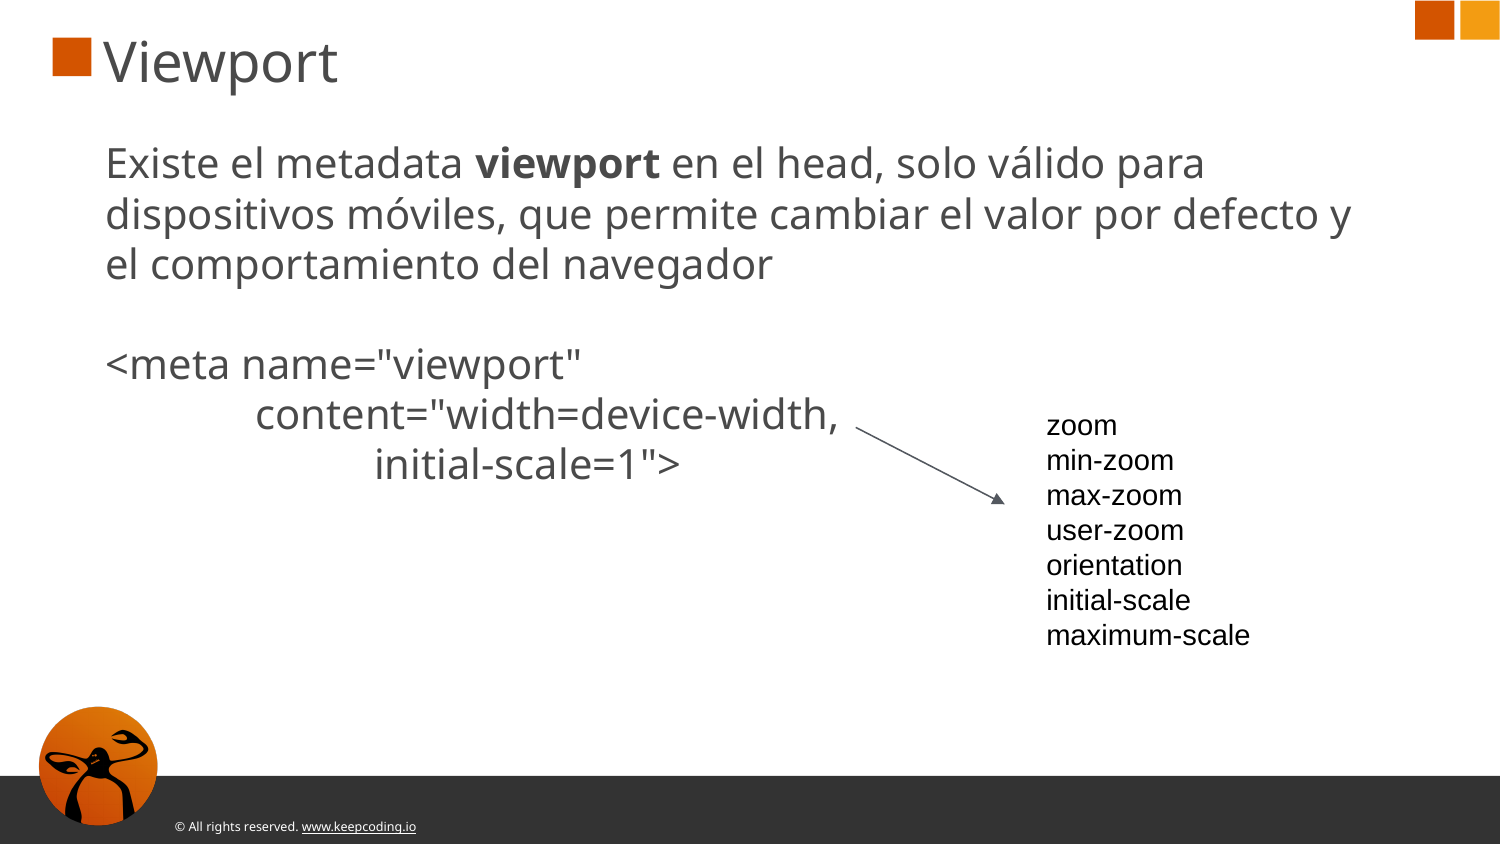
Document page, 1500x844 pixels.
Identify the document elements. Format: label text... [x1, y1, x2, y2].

list Existe el metadata viewport en el head, solo válido para dispositivos móviles, que permite cambiar el valor por defecto y el comportamiento del navegador <meta name="viewport" content="width=device-width, initial-scale=1"> [97, 128, 1383, 582]
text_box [855, 427, 1005, 505]
title Viewport [94, 17, 1381, 107]
text_box zoom min-zoom max-zoom user-zoom orientation initial-scale maximum-scale [1031, 403, 1303, 690]
picture [0, 673, 246, 844]
